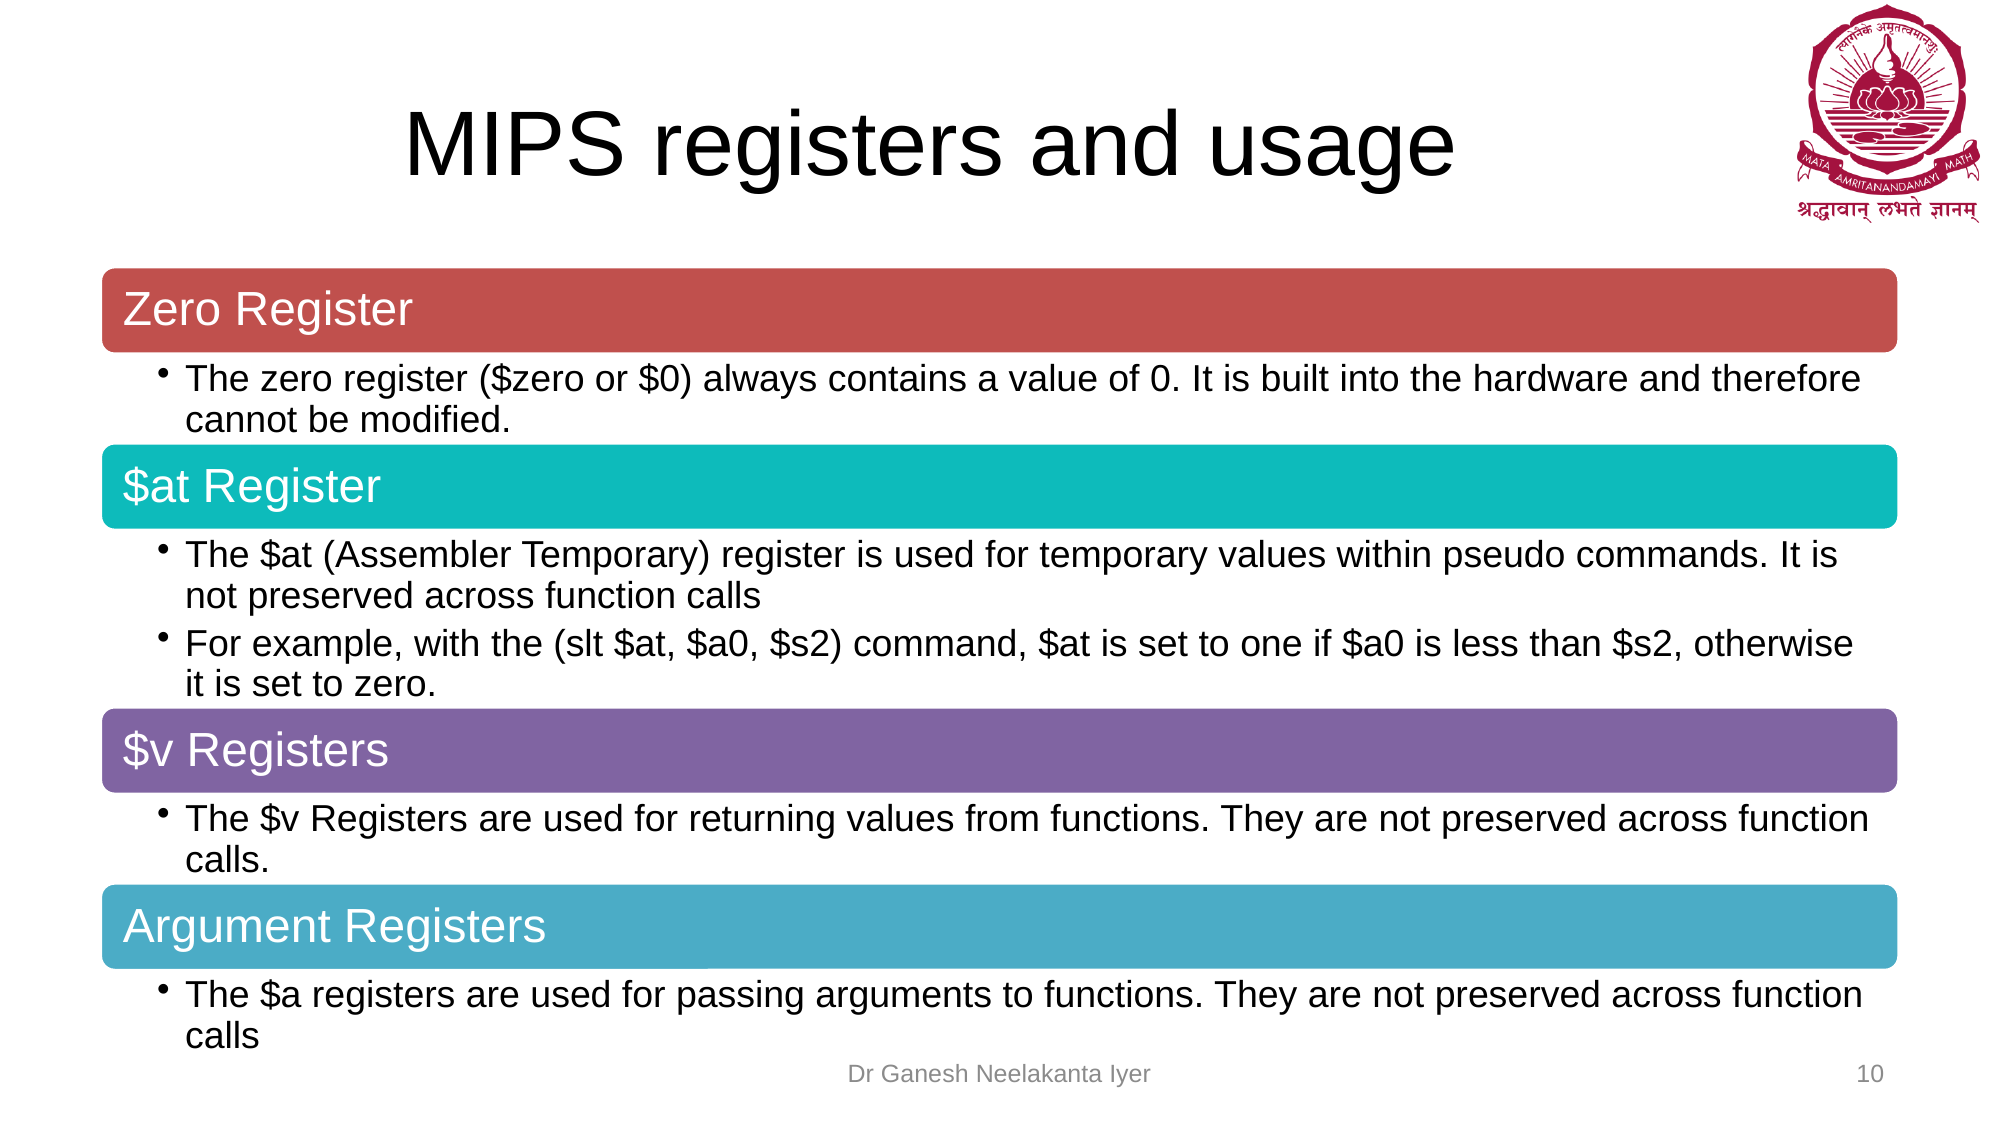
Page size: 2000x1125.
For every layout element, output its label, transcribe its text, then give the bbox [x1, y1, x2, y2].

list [99, 262, 1900, 1063]
picture [1776, 1, 2000, 225]
slide_number 10 [1432, 1063, 1900, 1103]
footer Dr Ganesh Neelakanta Iyer [683, 1063, 1317, 1103]
title MIPS registers and usage [99, 45, 1763, 233]
